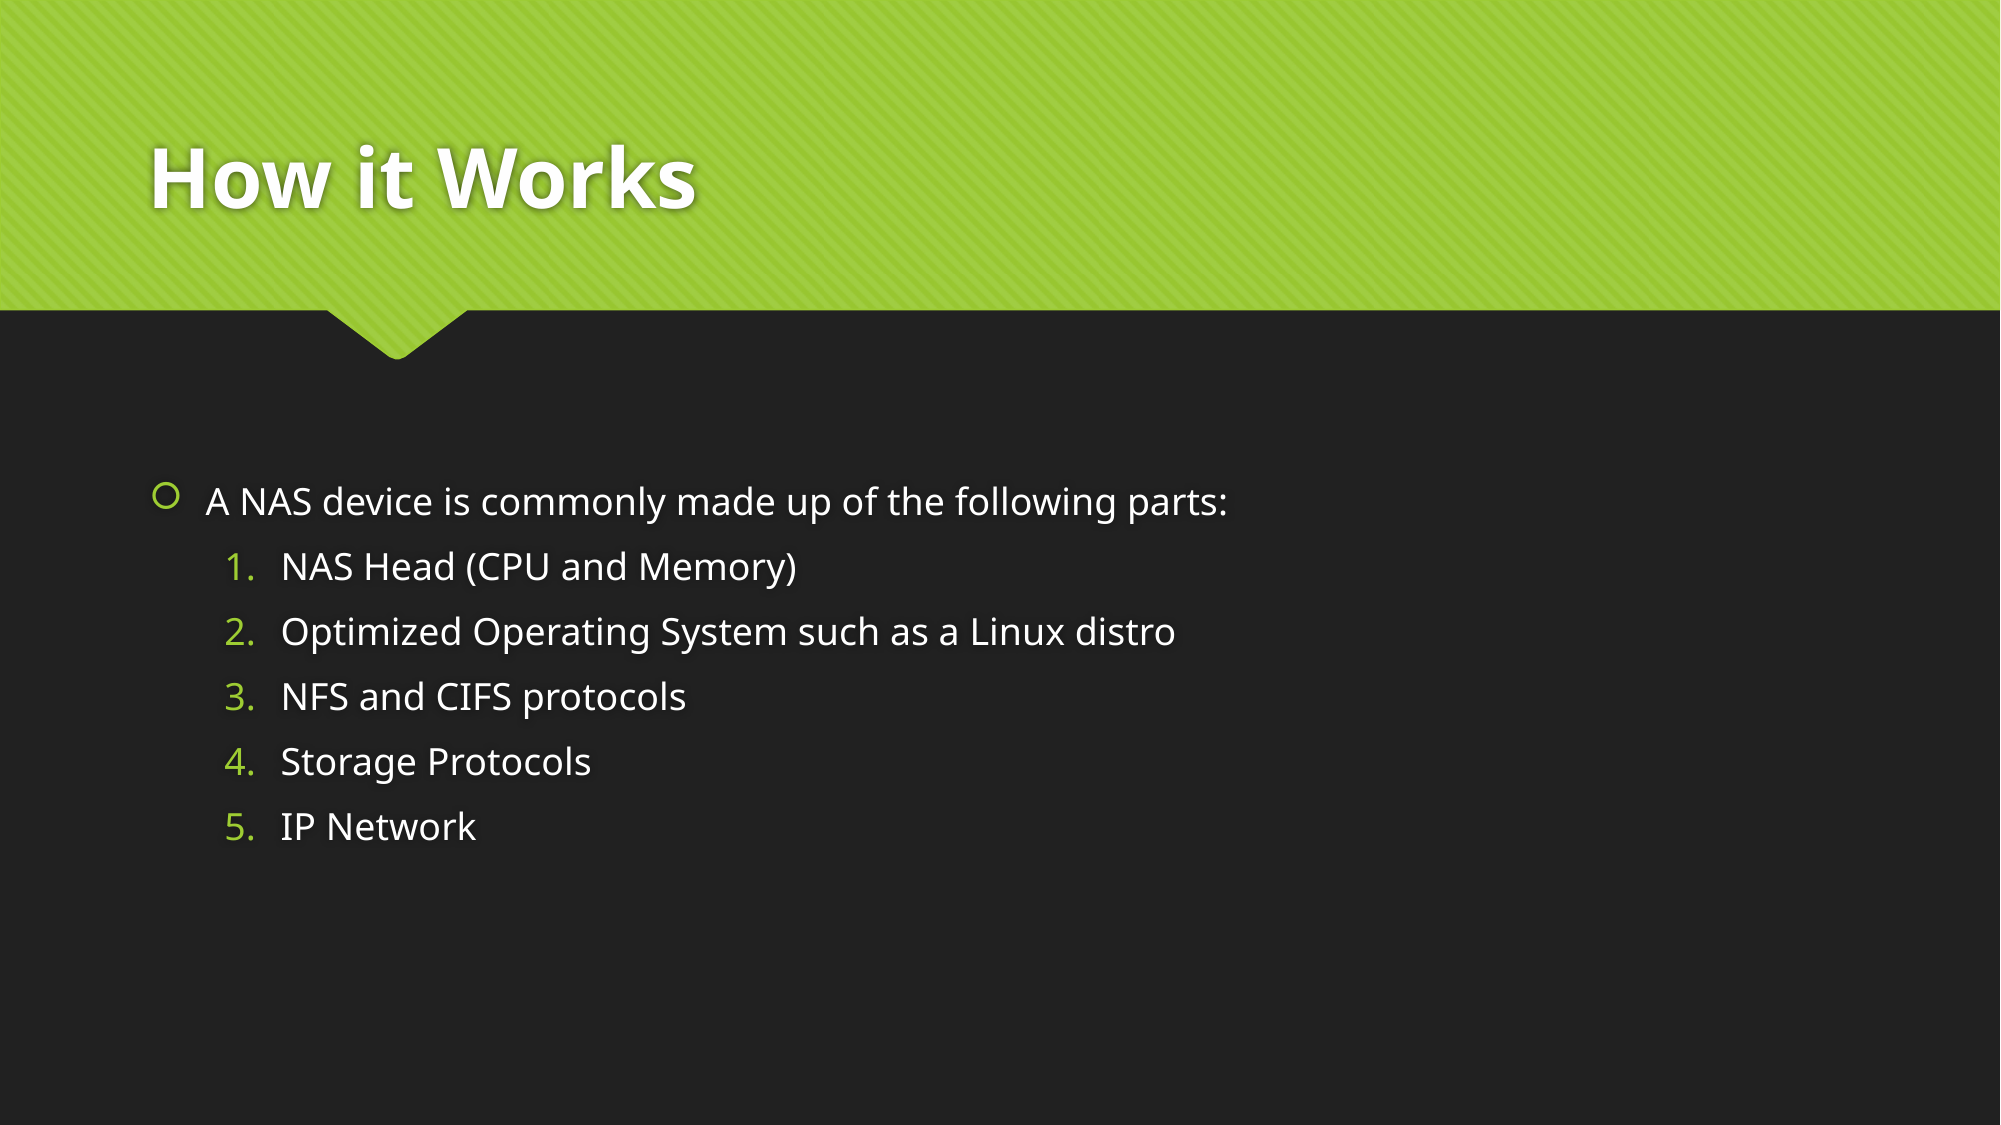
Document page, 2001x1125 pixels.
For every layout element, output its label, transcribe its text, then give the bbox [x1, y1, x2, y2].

list A NAS device is commonly made up of the following parts: NAS Head (CPU and Memory) Optimized Operating System such as a Linux distro NFS and CIFS protocols Storage Protocols IP Network [134, 364, 1866, 962]
title How it Works [132, 73, 1868, 233]
